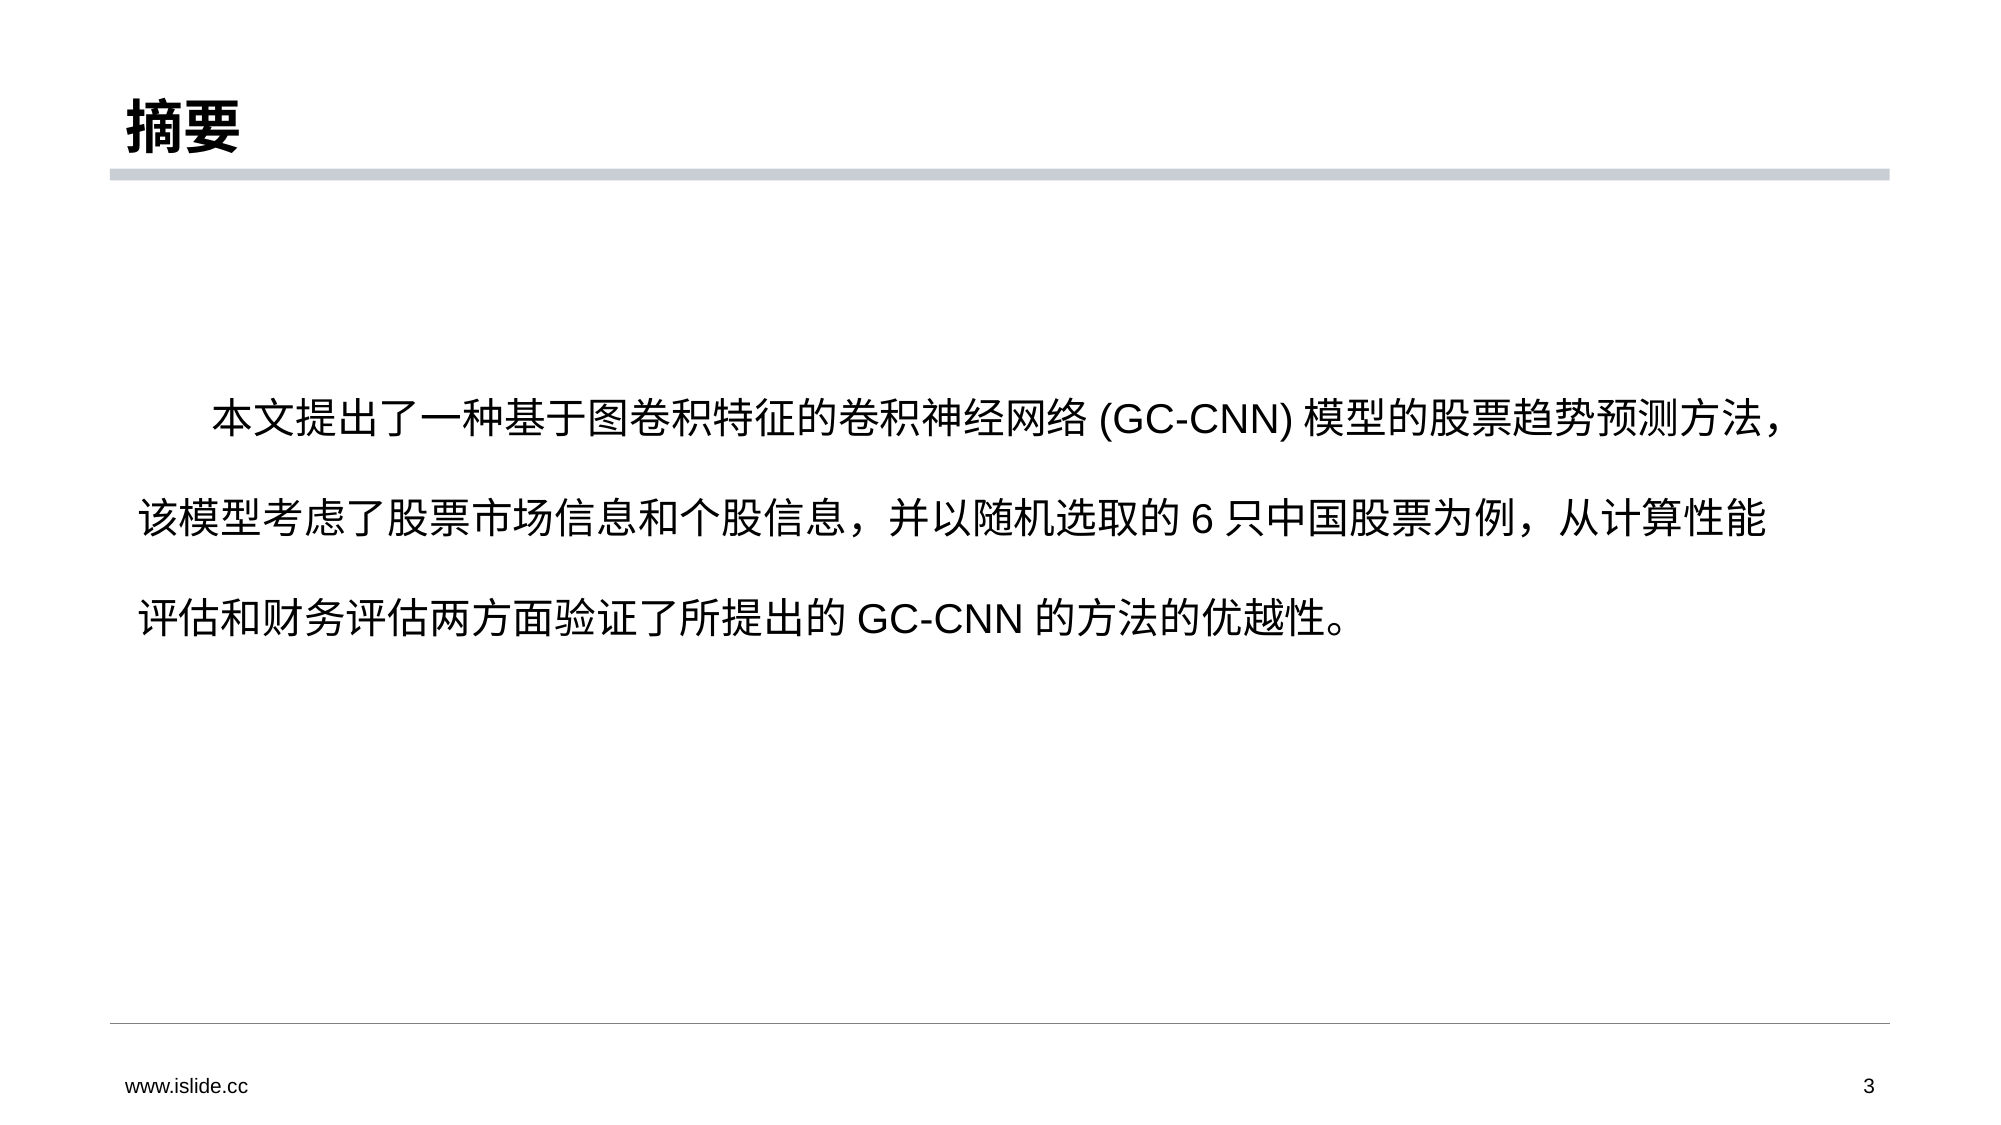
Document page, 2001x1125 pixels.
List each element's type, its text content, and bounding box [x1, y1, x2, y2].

text_box 本文提出了一种基于图卷积特征的卷积神经网络(GC-CNN)模型的股票趋势预测方法，该模型考虑了股票市场信息和个股信息，并以随机选取的6只中国股票为例，从计算性能评估和财务评估两方面验证了所提出的GC-CNN的方法的优越性。 [122, 334, 1822, 649]
footer www.islide.cc [109, 1068, 790, 1103]
title 摘要 [109, 0, 1890, 169]
slide_number 3 [1412, 1068, 1890, 1103]
